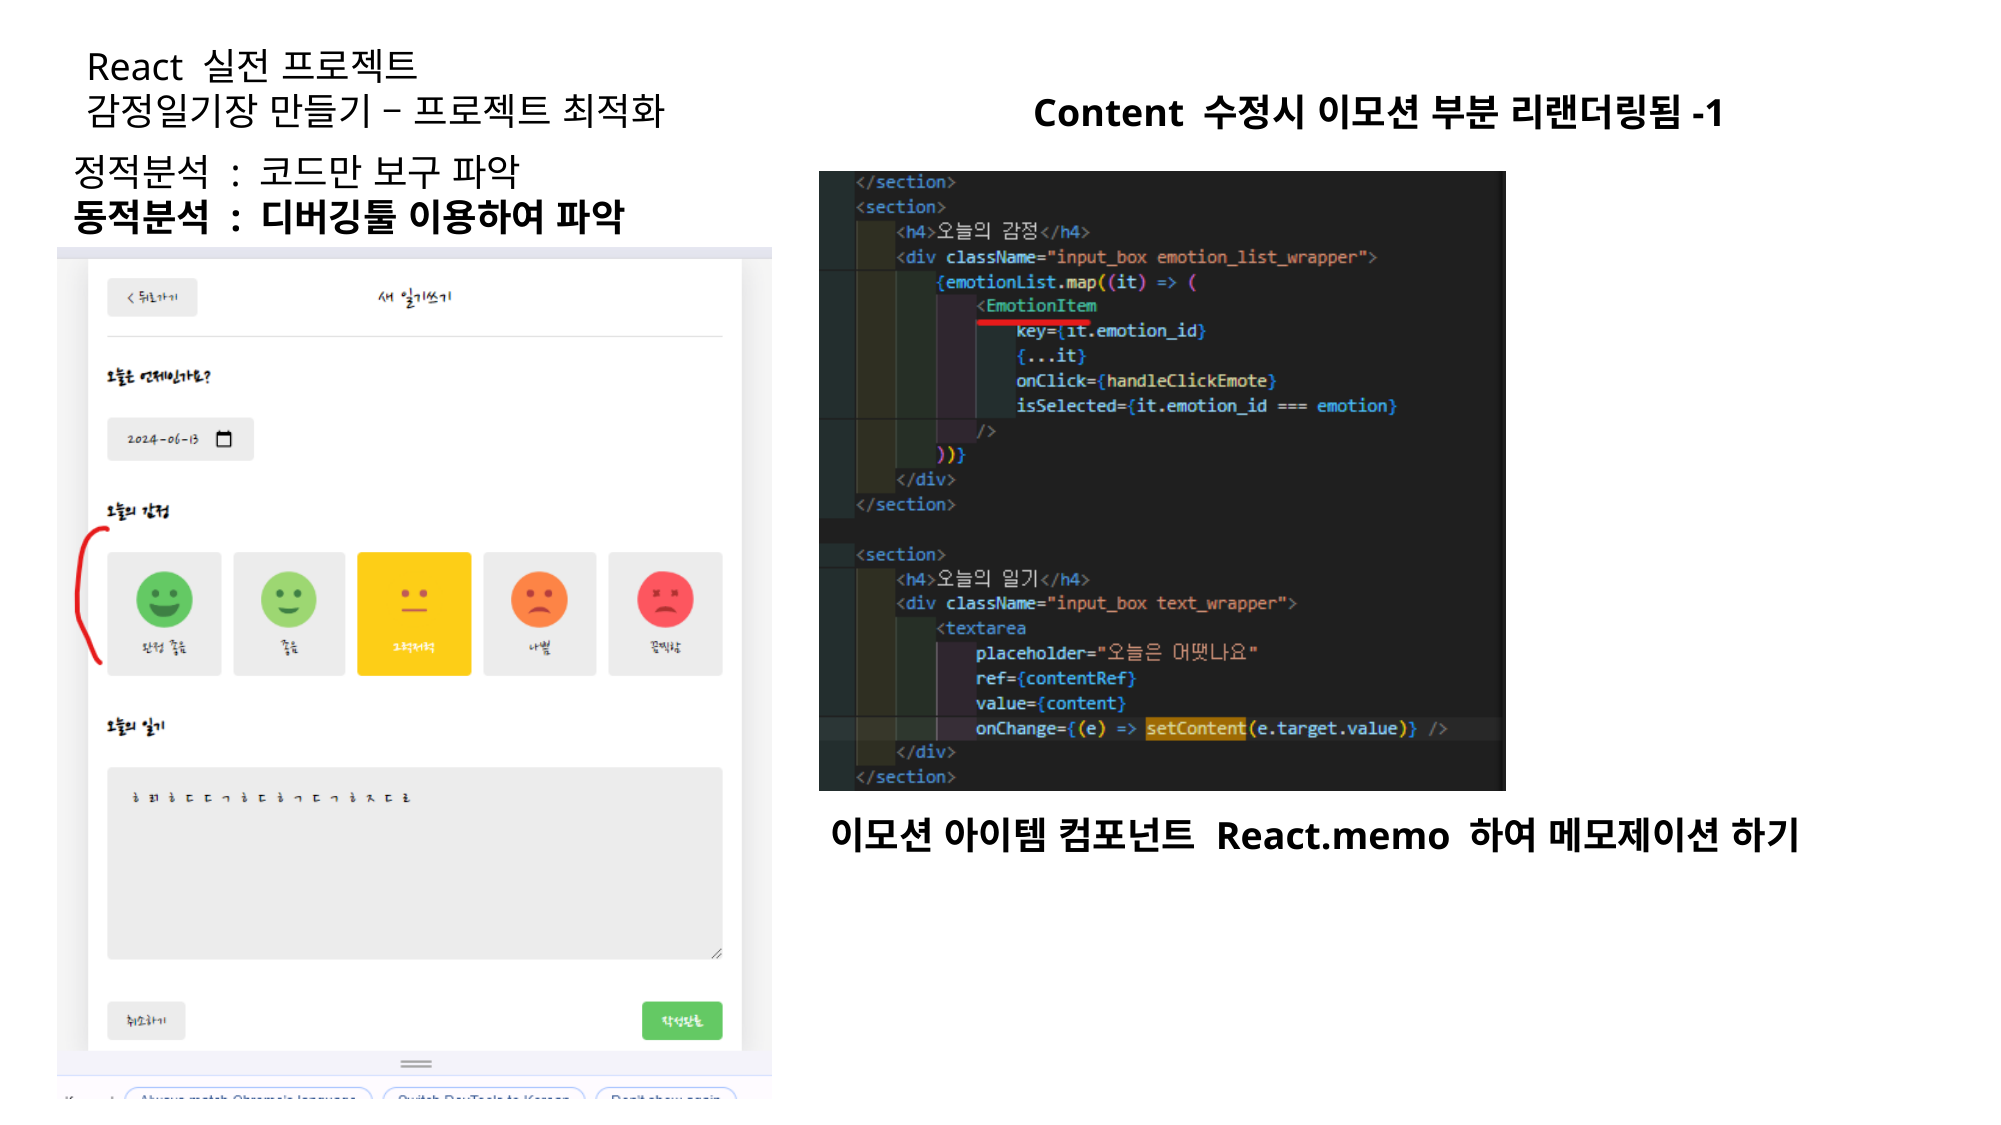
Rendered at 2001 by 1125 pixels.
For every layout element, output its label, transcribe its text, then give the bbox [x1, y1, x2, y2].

text_box 정적분석 : 코드만 보구 파악 동적분석 : 디버깅툴 이용하여 파악 [58, 141, 641, 247]
text_box Content 수정시 이모션 부분 리랜더링됨-1 [1018, 81, 1741, 141]
text_box 이모션 아이템 컴포넌트 React.memo 하여 메모제이션 하기 [815, 804, 1816, 865]
text_box React 실전 프로젝트 감정일기장 만들기 – 프로젝트 최적화 [71, 35, 681, 141]
picture [57, 247, 772, 1099]
picture [819, 171, 1506, 791]
